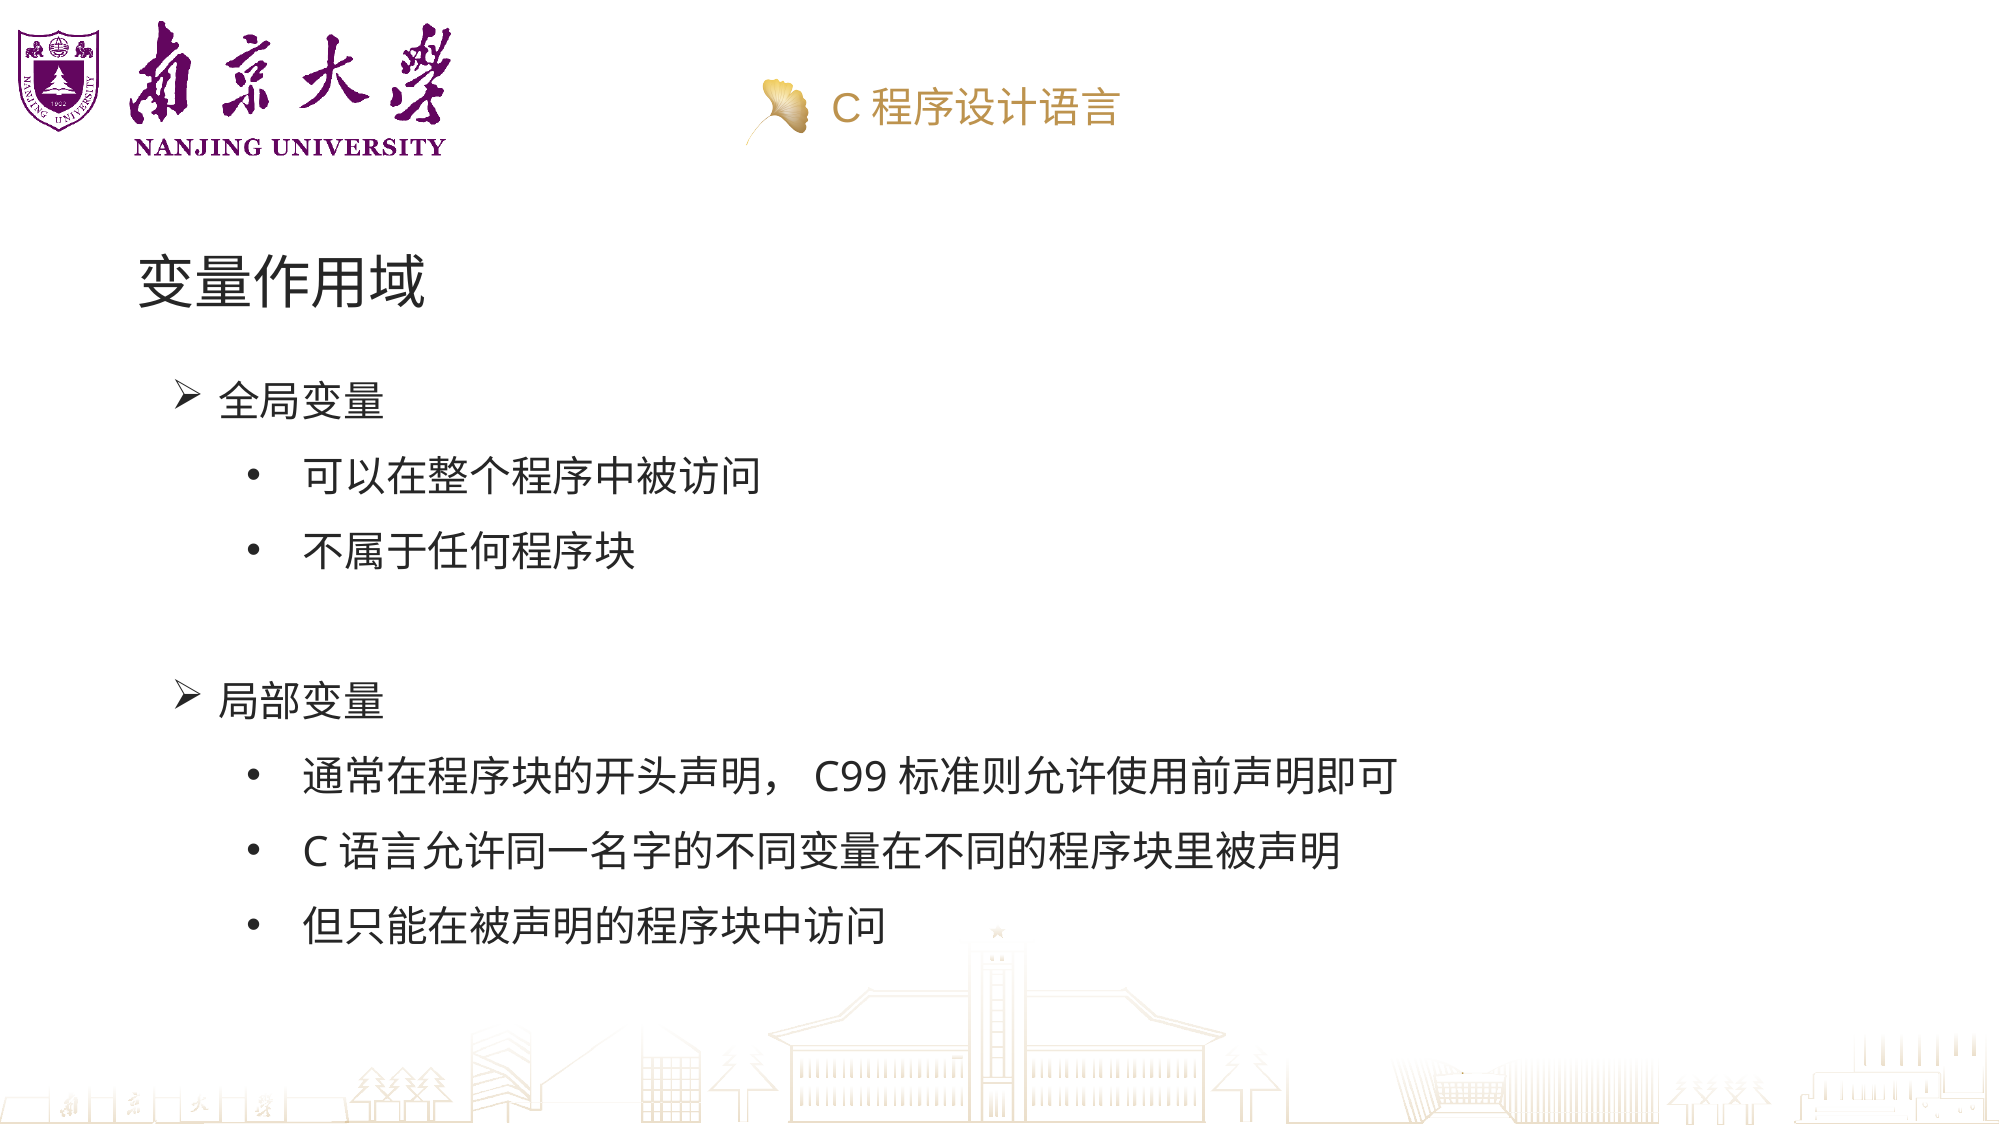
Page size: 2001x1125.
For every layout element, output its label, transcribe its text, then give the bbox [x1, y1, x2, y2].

picture [18, 21, 451, 160]
text_box C程序设计语言 [816, 73, 1226, 139]
picture [731, 64, 830, 169]
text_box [121, 220, 1846, 1030]
